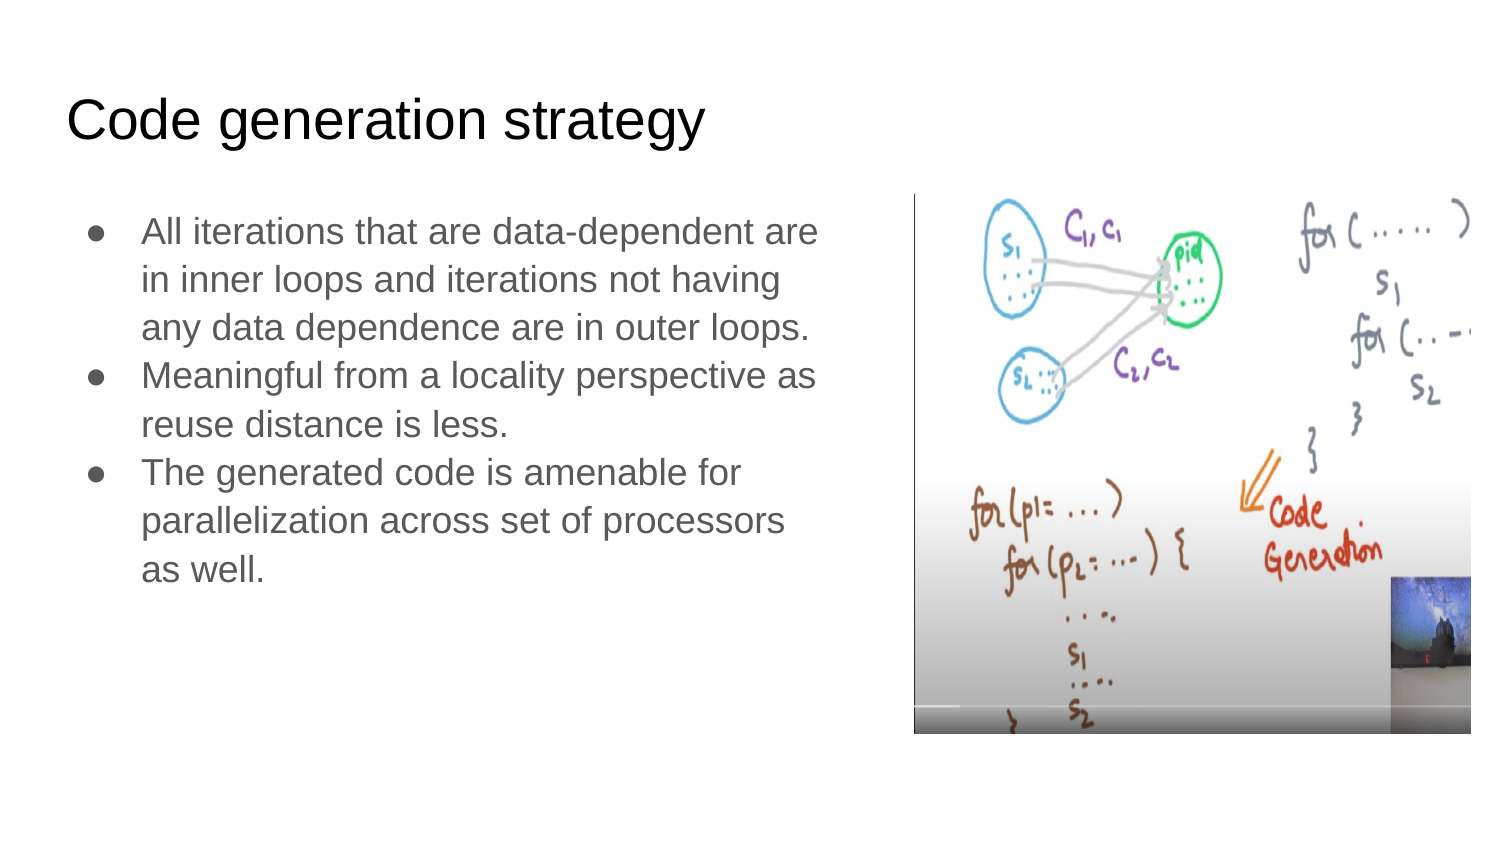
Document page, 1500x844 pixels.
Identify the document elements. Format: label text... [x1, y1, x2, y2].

title Code generation strategy [51, 72, 1449, 167]
list All iterations that are data-dependent are in inner loops and iterations not having any data dependence are in outer loops. Meaningful from a locality perspective as reuse distance is less. The generated code is amenable for parallelization across set of processors as well. [51, 189, 849, 750]
picture [914, 194, 1471, 734]
